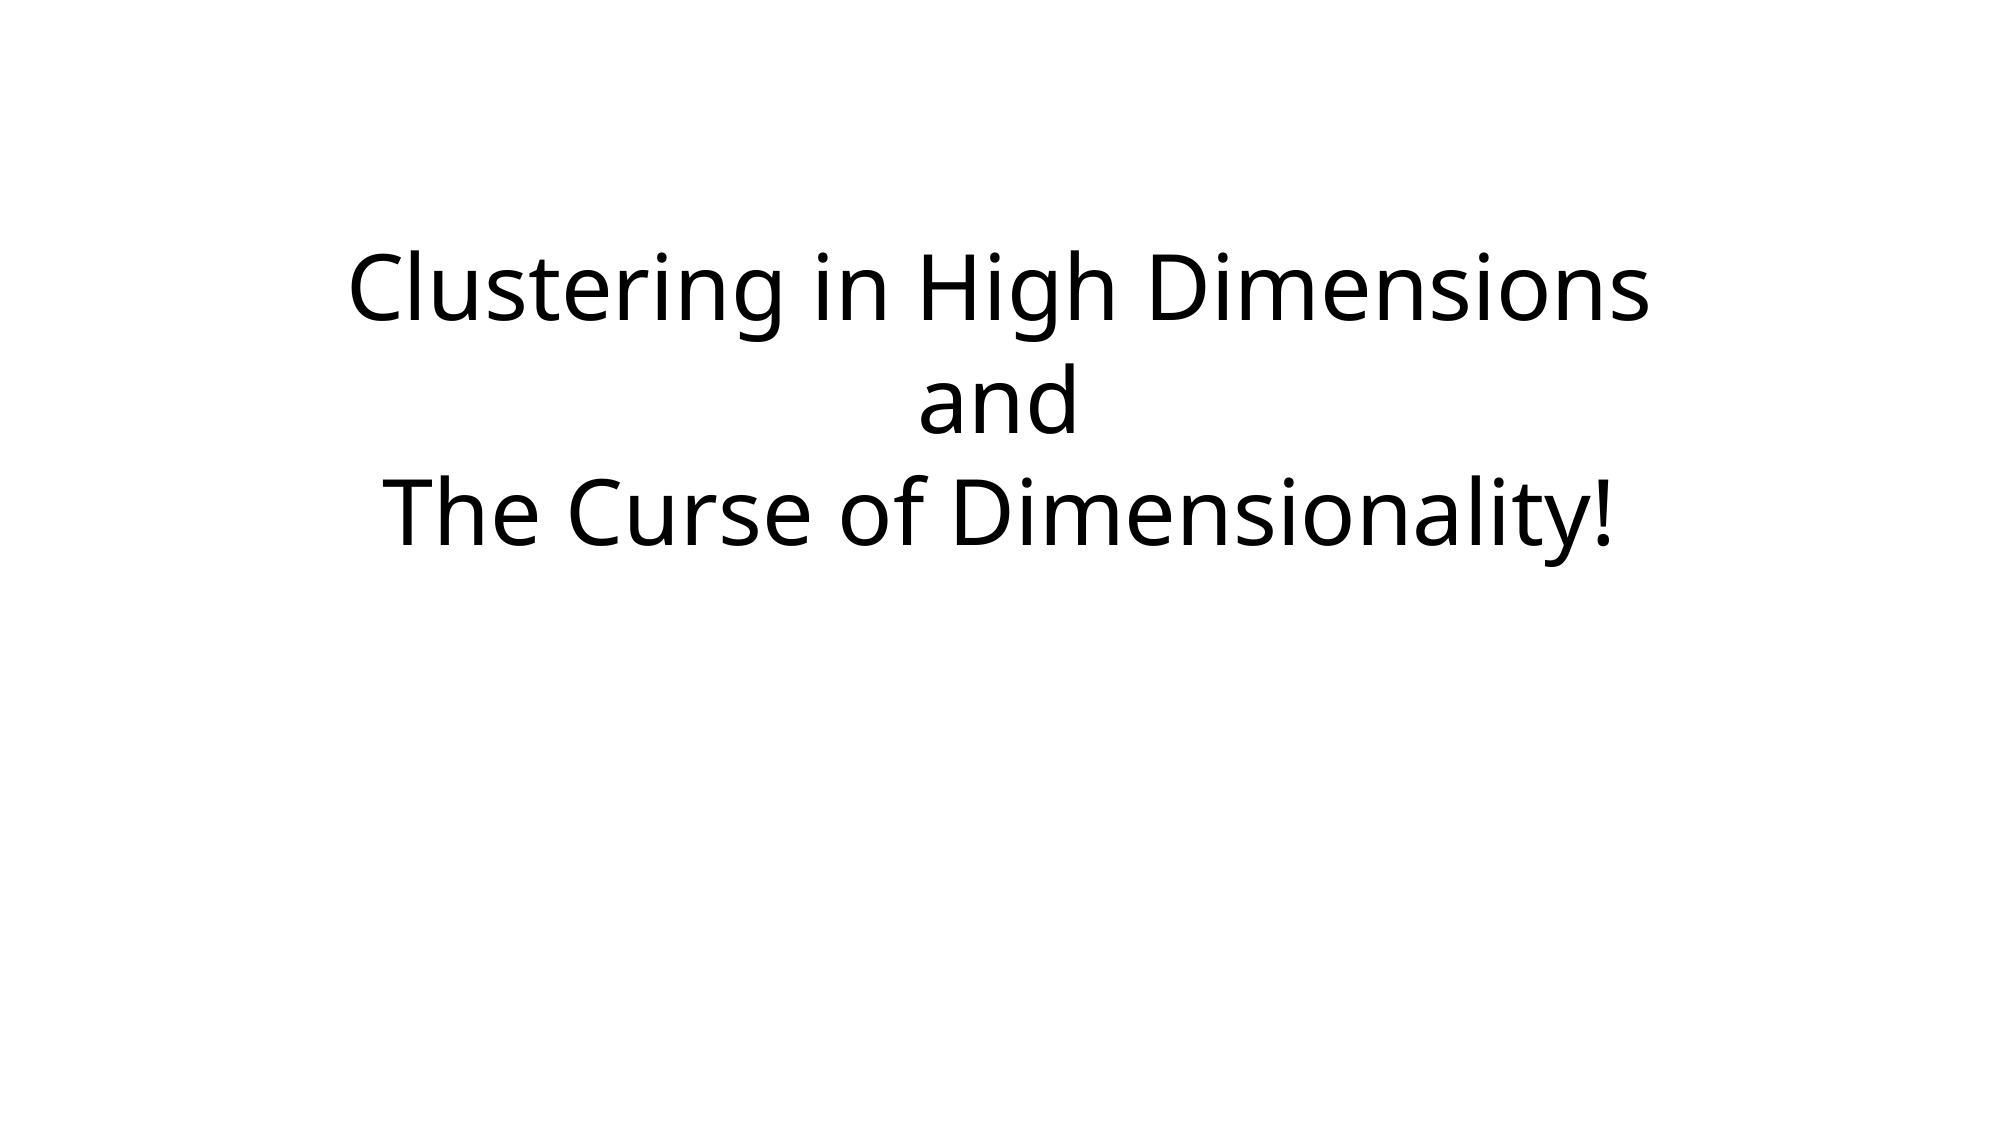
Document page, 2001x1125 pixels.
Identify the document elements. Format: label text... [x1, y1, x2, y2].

title Clustering in High Dimensions and The Curse of Dimensionality! [249, 184, 1750, 576]
